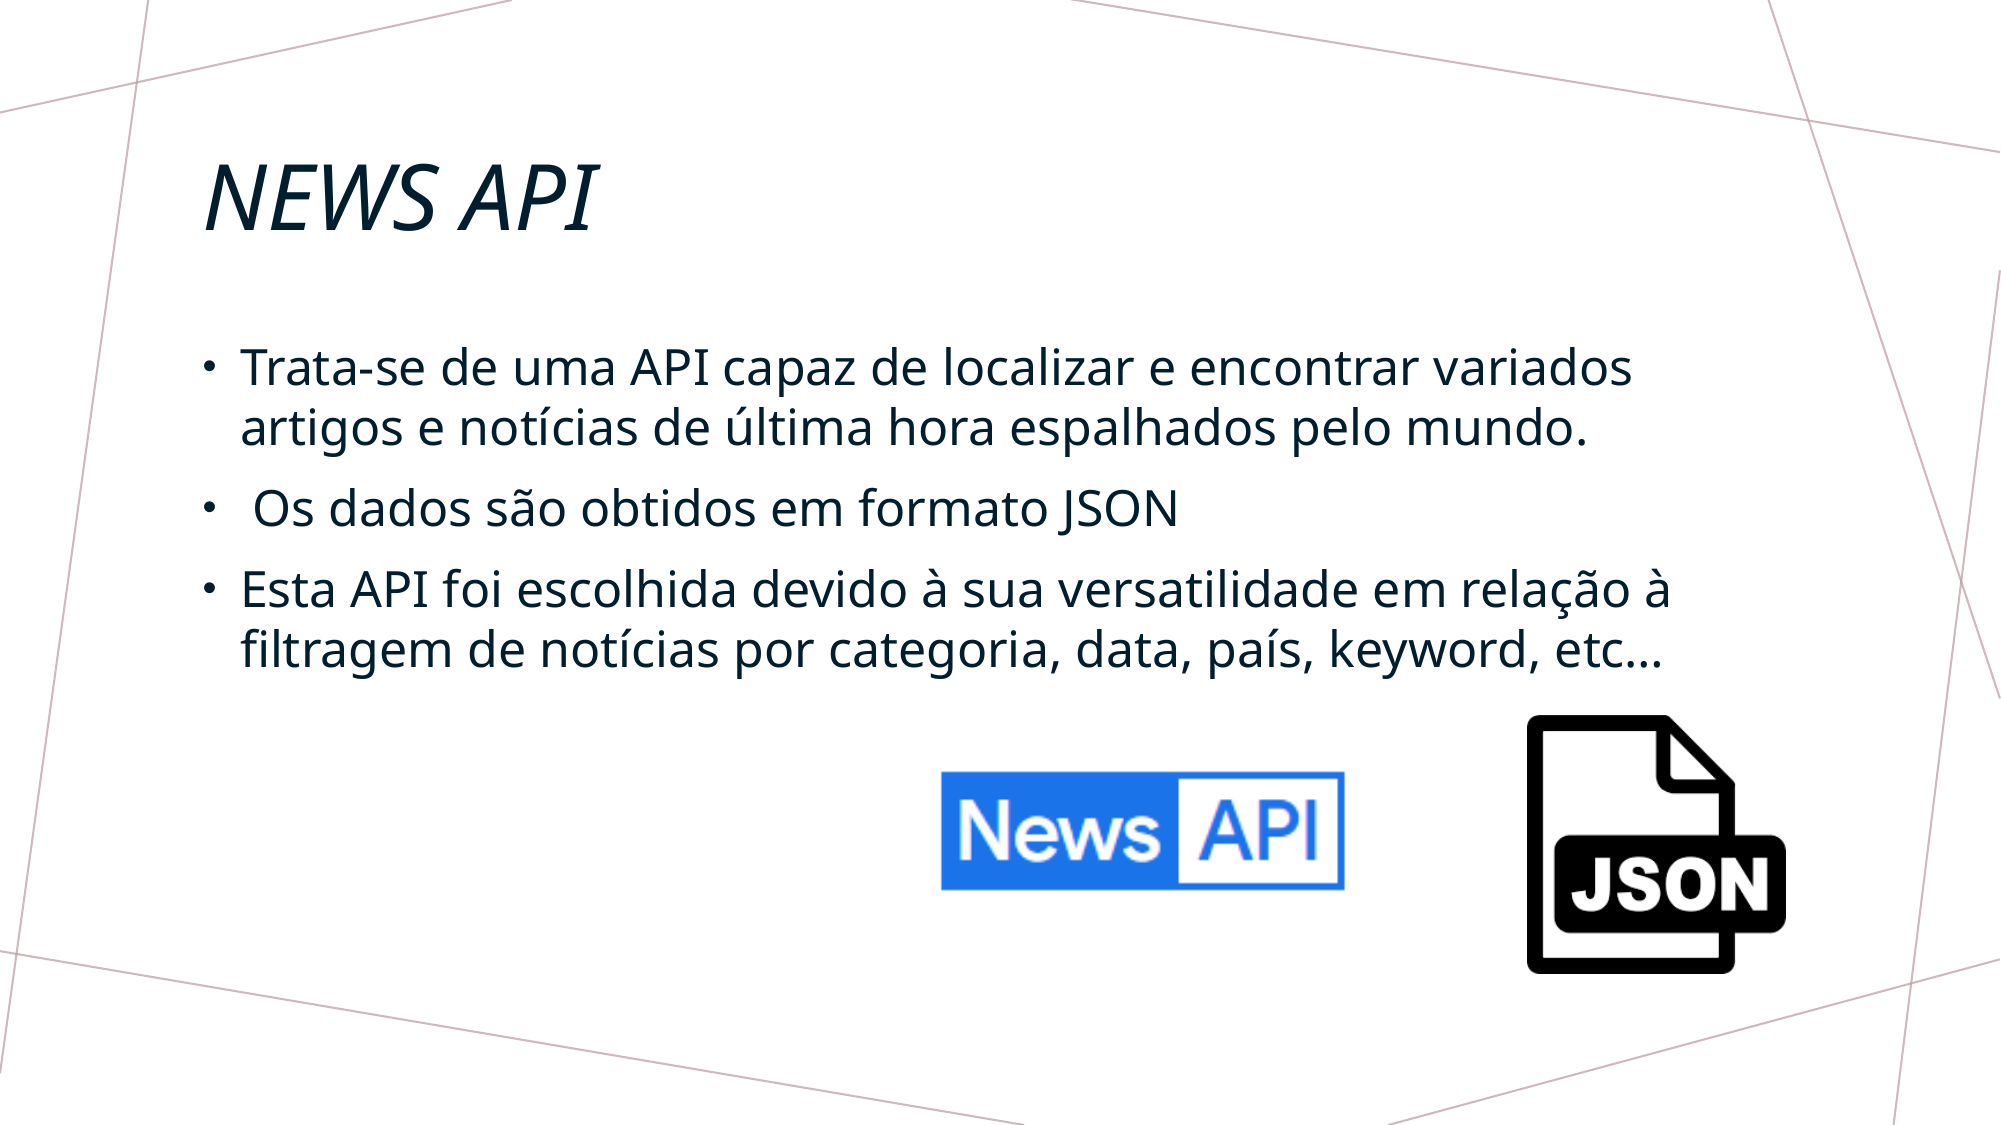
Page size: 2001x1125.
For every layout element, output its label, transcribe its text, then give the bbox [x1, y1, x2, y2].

list Trata-se de uma API capaz de localizar e encontrar variados artigos e notícias de última hora espalhados pelo mundo. Os dados são obtidos em formato JSON Esta API foi escolhida devido à sua versatilidade em relação à filtragem de notícias por categoria, data, país, keyword, etc… [187, 327, 1813, 990]
title News API [187, 87, 1813, 315]
picture [919, 754, 1359, 907]
picture [1527, 715, 1786, 974]
